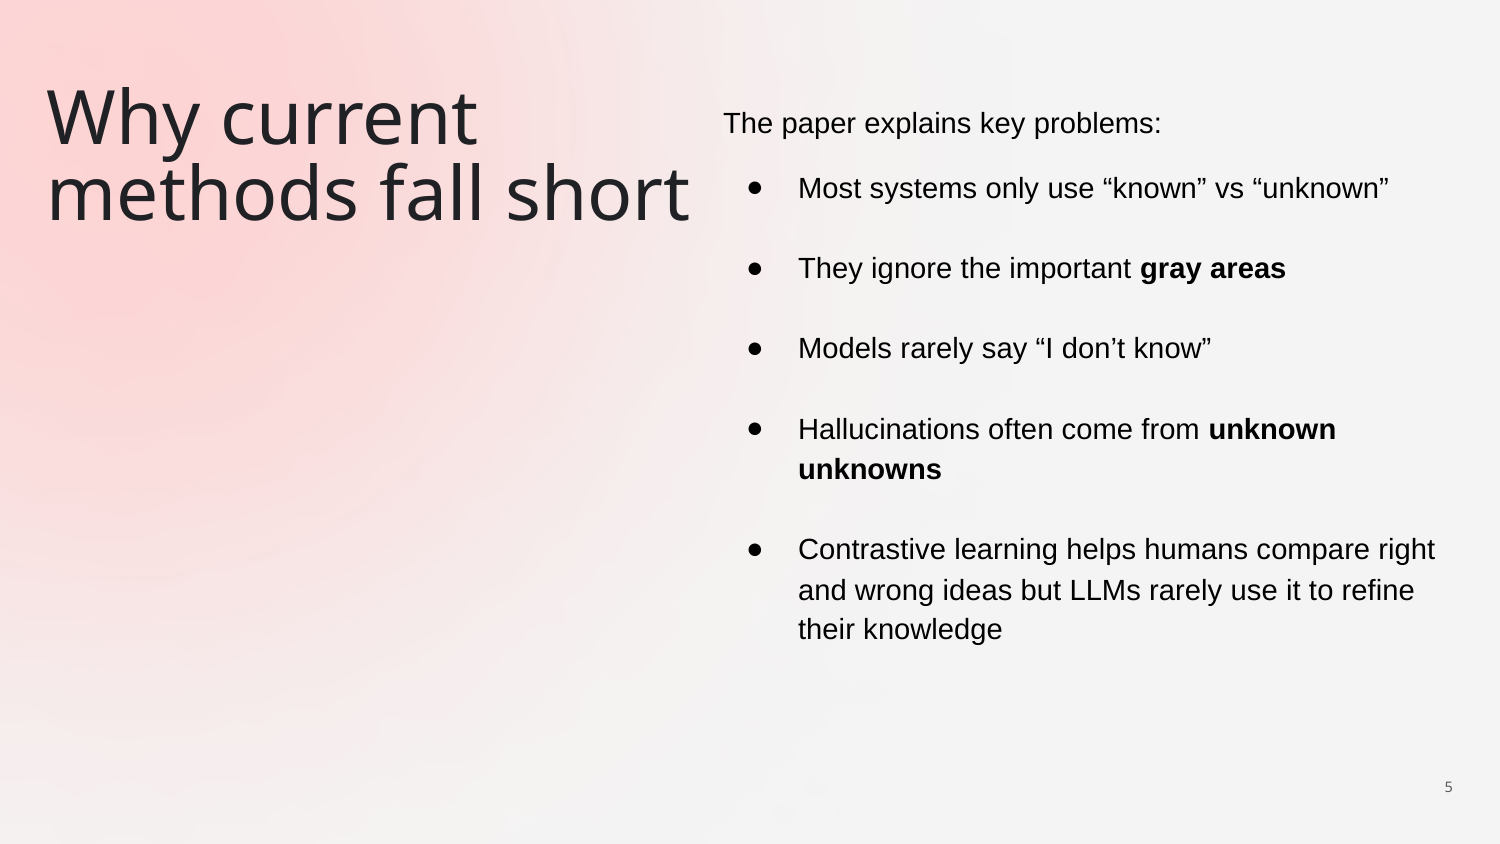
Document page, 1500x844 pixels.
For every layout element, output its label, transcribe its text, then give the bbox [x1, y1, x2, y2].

slide_number ‹#› [1403, 765, 1453, 799]
picture [0, 0, 1500, 844]
list The paper explains key problems: Most systems only use “known” vs “unknown” They ignore the important gray areas Models rarely say “I don’t know” Hallucinations often come from unknown unknowns Contrastive learning helps humans compare right and wrong ideas but LLMs rarely use it to refine their knowledge [723, 46, 1470, 706]
title Why current methods fall short [46, 77, 741, 237]
